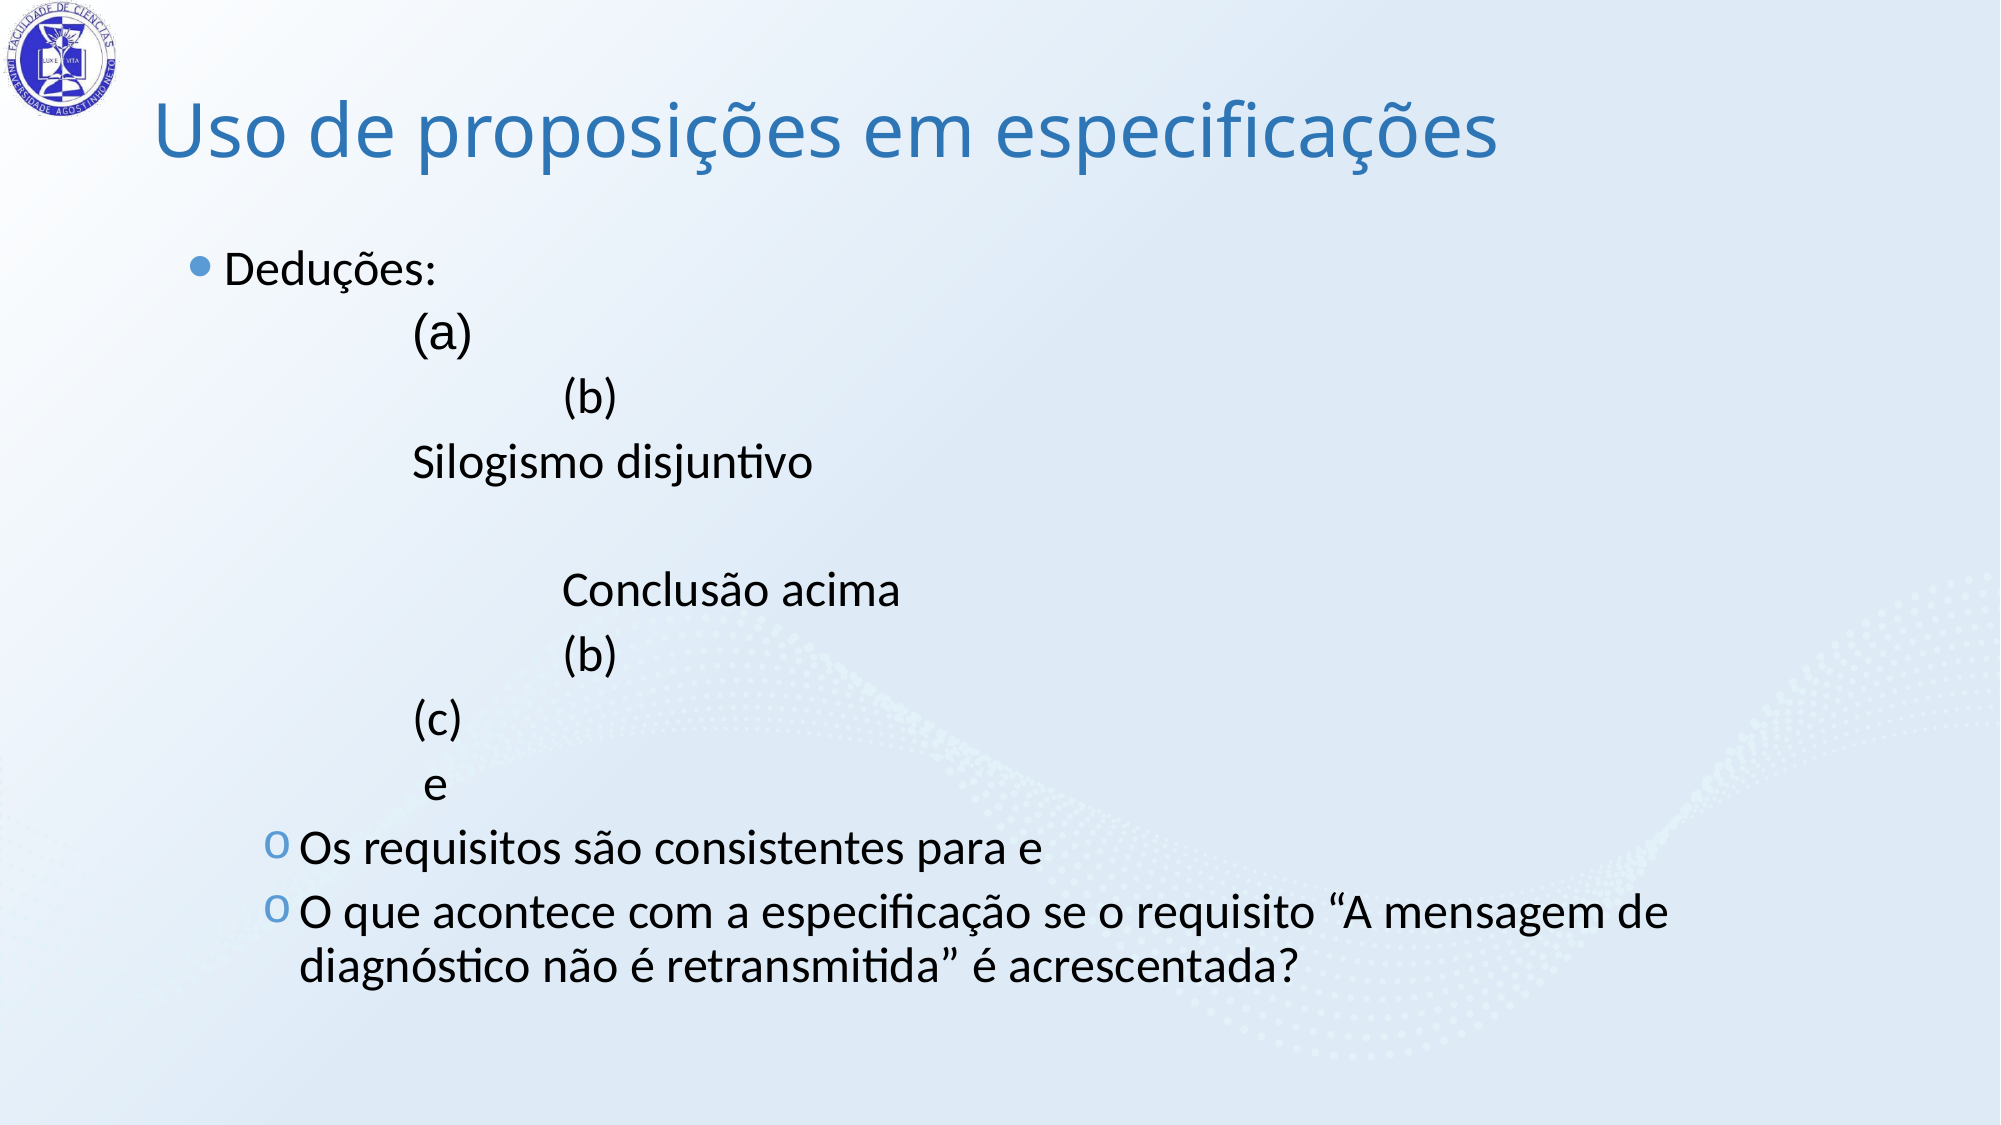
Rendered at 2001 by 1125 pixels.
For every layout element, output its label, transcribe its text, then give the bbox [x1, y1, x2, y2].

picture [0, 0, 138, 120]
title Uso de proposições em especificações [137, 59, 1863, 207]
